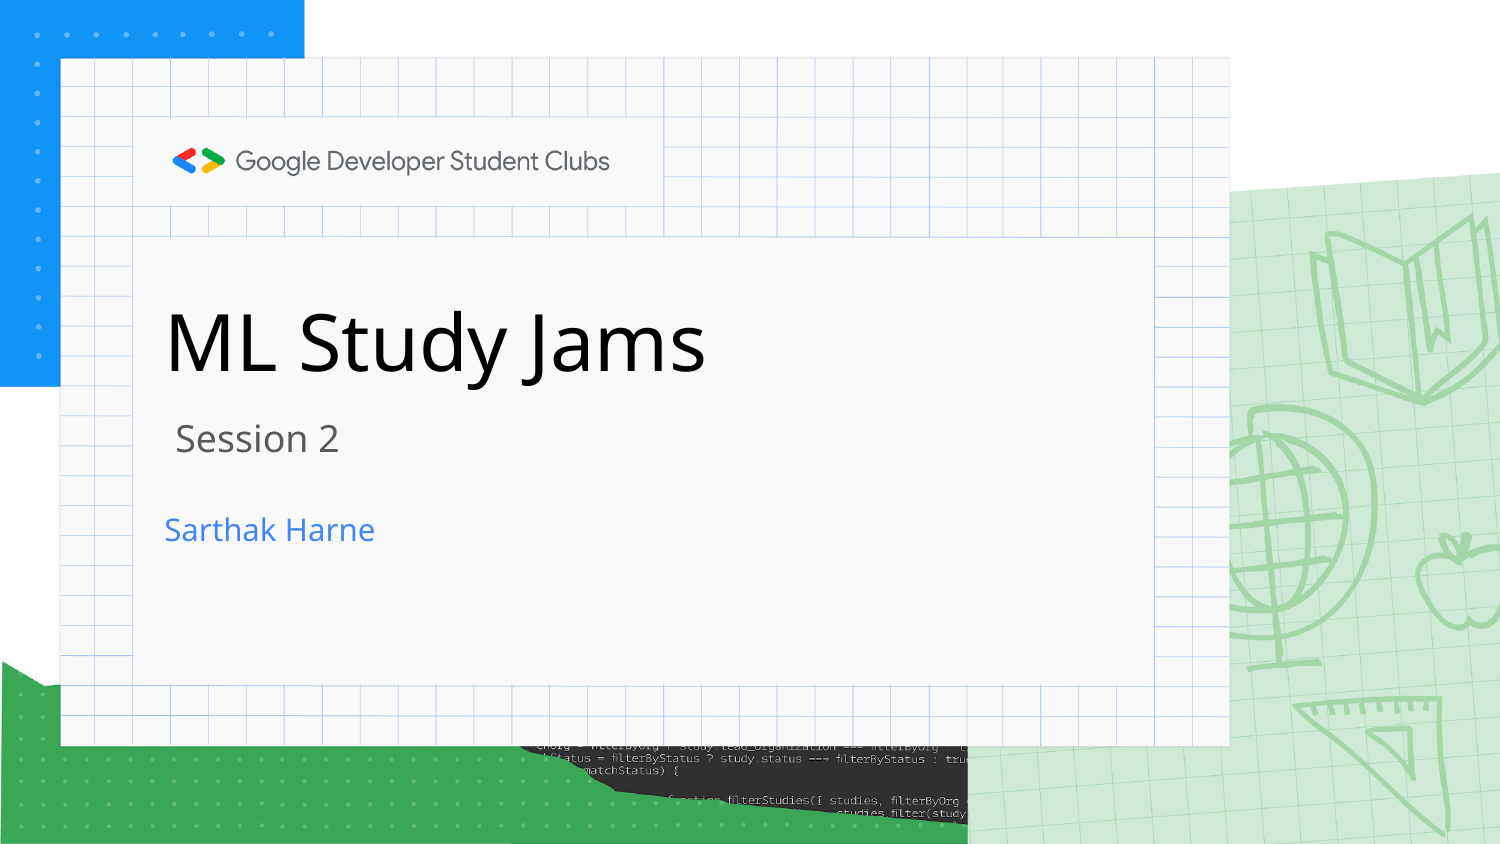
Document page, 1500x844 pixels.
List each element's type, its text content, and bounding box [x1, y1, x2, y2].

picture [0, 0, 1500, 844]
subtitle Session 2 [160, 392, 810, 844]
subtitle Sarthak Harne [149, 495, 160, 844]
title ML Study Jams [149, 277, 1169, 449]
